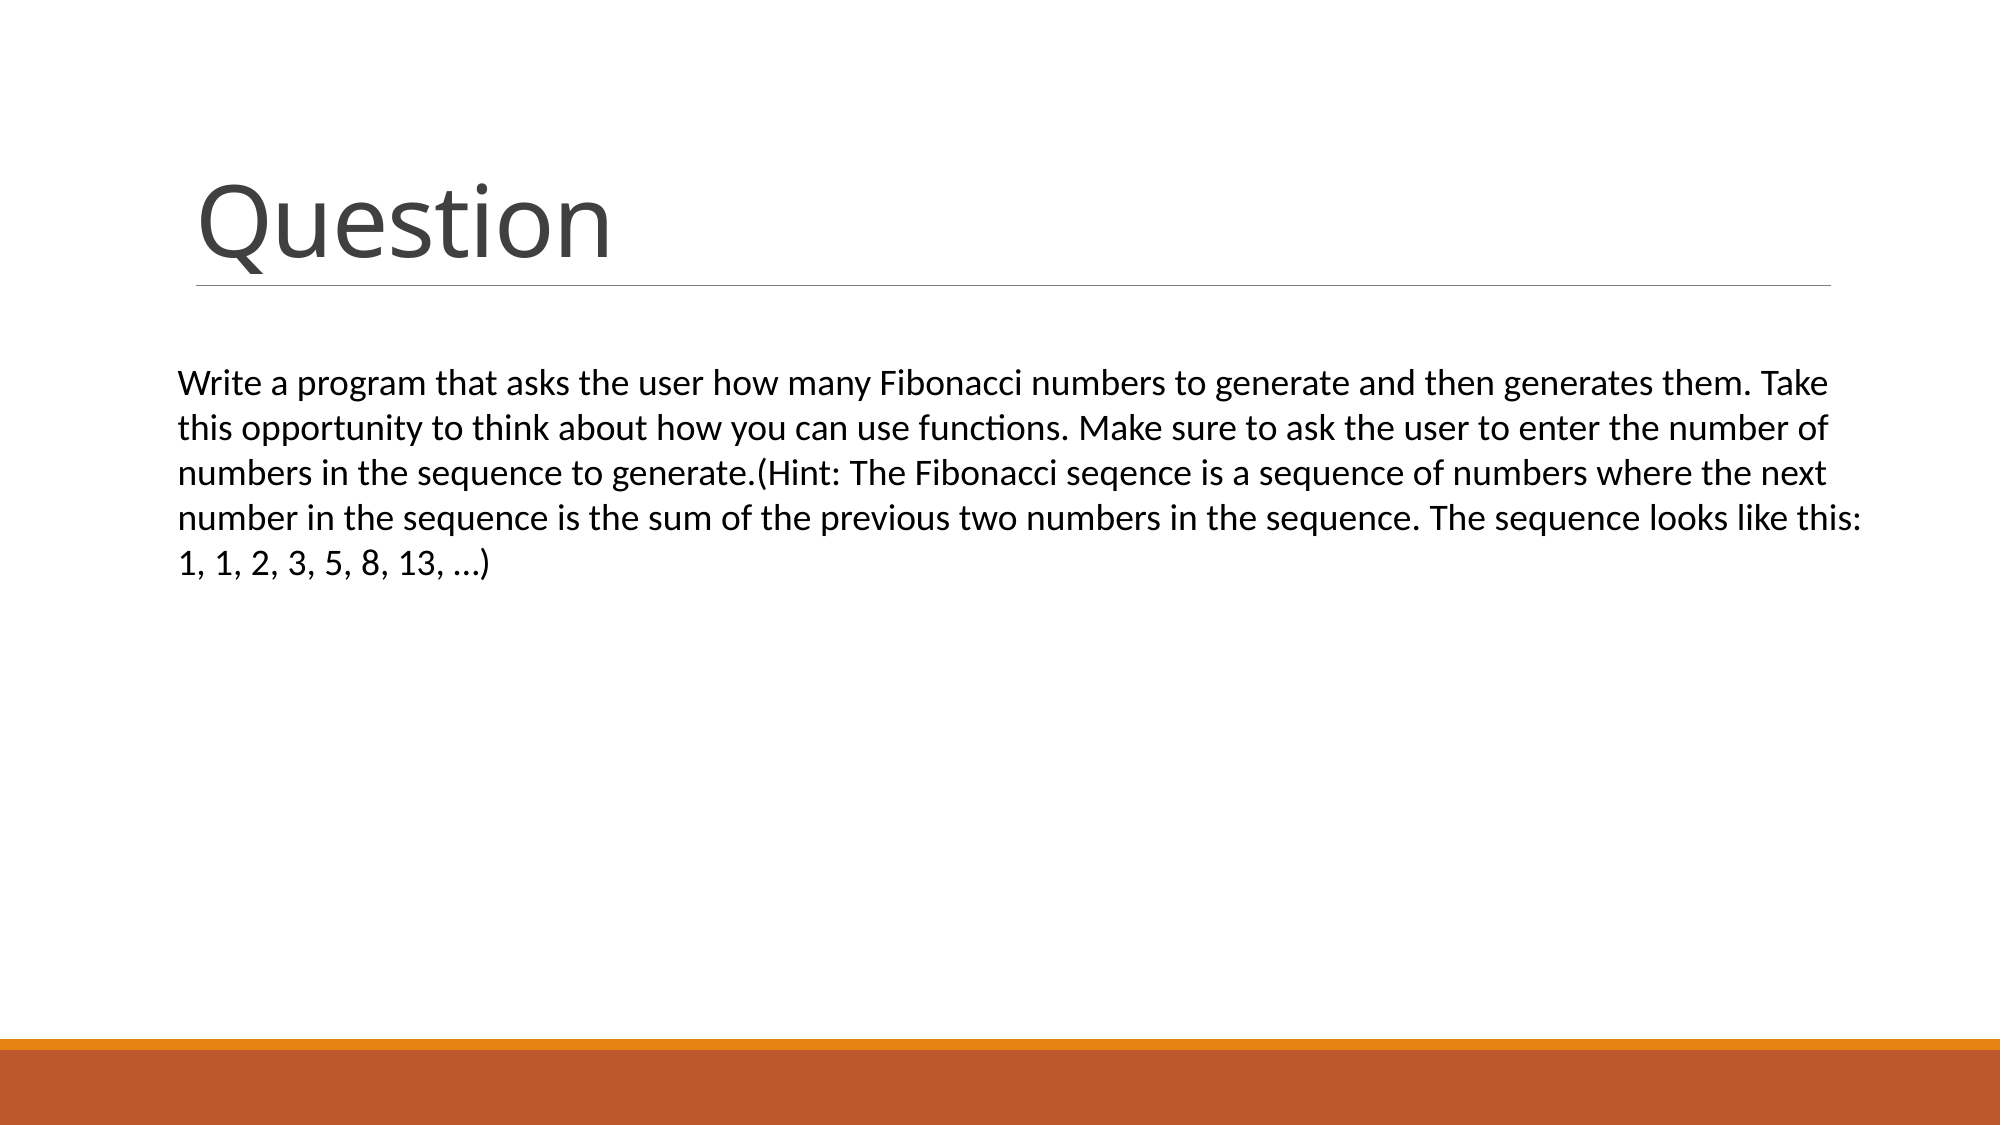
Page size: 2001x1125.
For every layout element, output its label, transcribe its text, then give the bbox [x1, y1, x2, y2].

text_box Write a program that asks the user how many Fibonacci numbers to generate and then generates them. Take this opportunity to think about how you can use functions. Make sure to ask the user to enter the number of numbers in the sequence to generate.(Hint: The Fibonacci seqence is a sequence of numbers where the next number in the sequence is the sum of the previous two numbers in the sequence. The sequence looks like this: 1, 1, 2, 3, 5, 8, 13, …) [162, 350, 1882, 590]
title Question [180, 47, 1830, 285]
